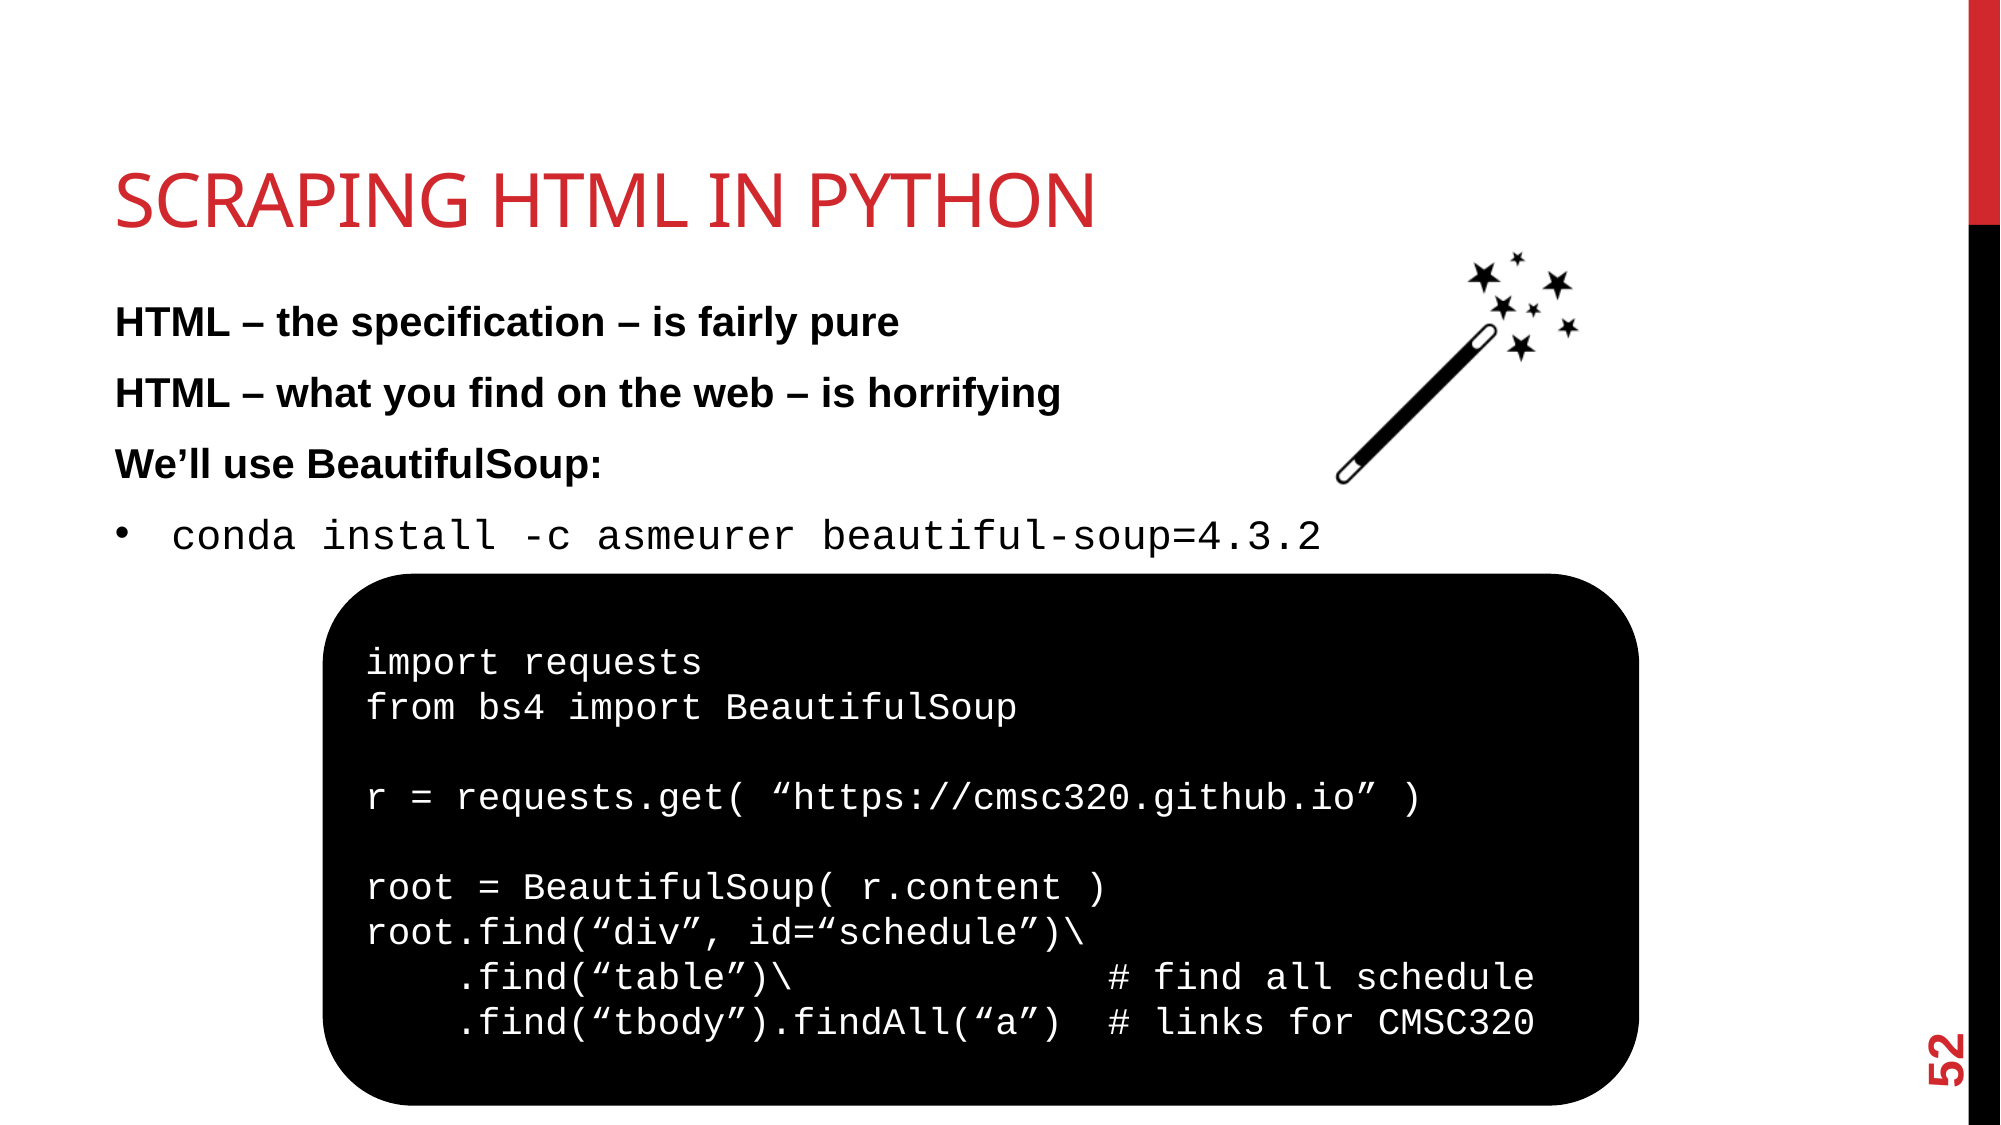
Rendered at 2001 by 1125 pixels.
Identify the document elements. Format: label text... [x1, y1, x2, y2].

text_box import requests from bs4 import BeautifulSoup r = requests.get( “https://cmsc320.github.io” ) root = BeautifulSoup( r.content ) root.find(“div”, id=“schedule”)\ .find(“table”)\ # find all schedule .find(“tbody”).findAll(“a”) # links for CMSC320 [322, 573, 1640, 1106]
title Scraping HTML in Python [99, 25, 1367, 250]
picture [1327, 229, 1596, 499]
list HTML – the specification – is fairly pure HTML – what you find on the web – is horrifying We’ll use BeautifulSoup: conda install -c asmeurer beautiful-soup=4.3.2 [99, 287, 1767, 1005]
slide_number 52 [1903, 887, 1984, 1104]
